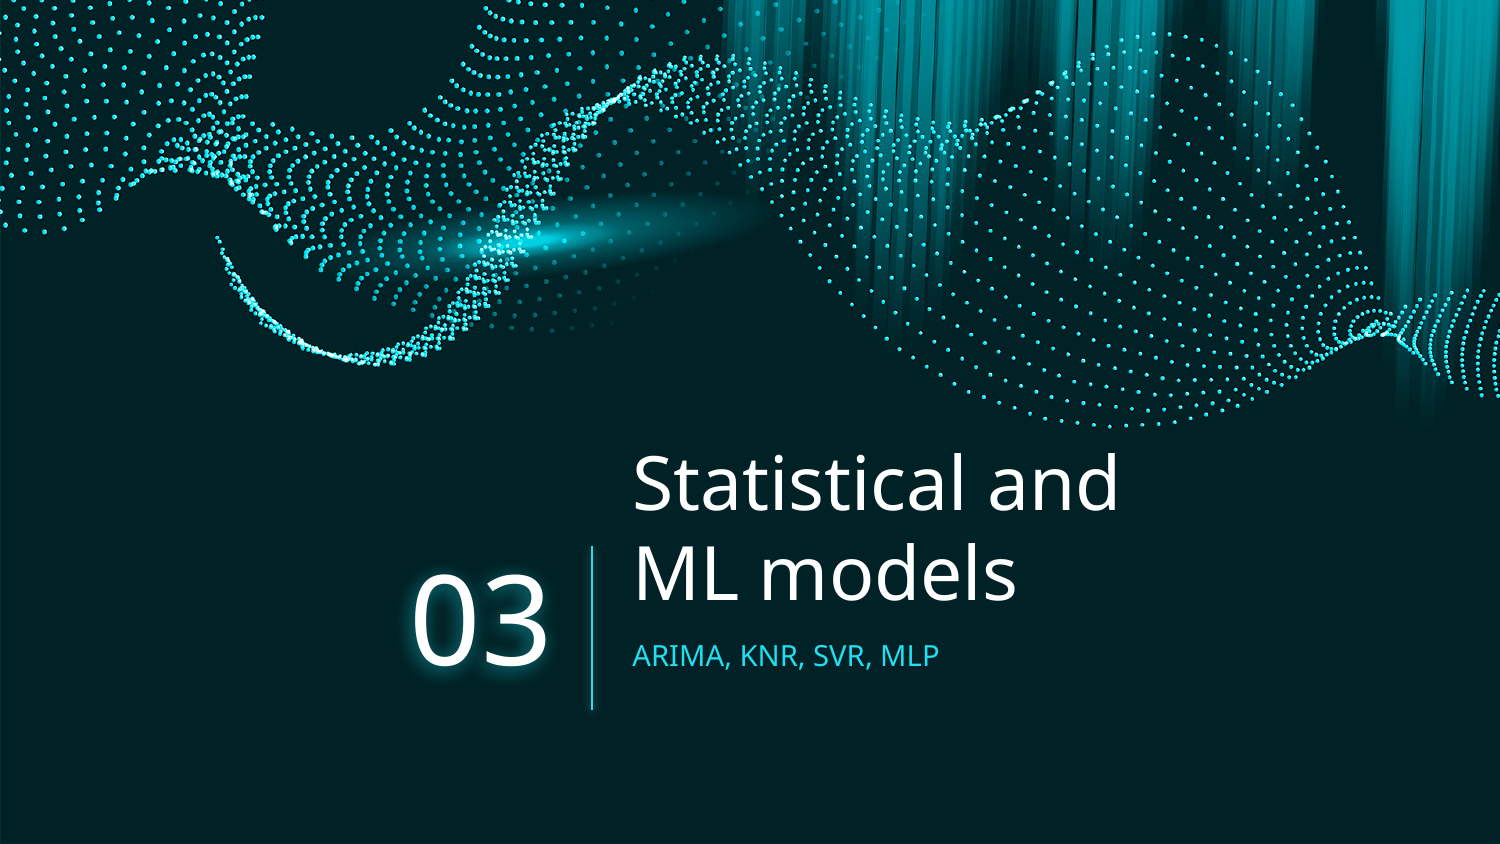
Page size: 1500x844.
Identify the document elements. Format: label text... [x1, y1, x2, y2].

subtitle ARIMA, KNR, SVR, MLP [617, 622, 1173, 699]
picture [0, 0, 1500, 844]
title Statistical and ML models [617, 532, 1244, 631]
title 03 [171, 539, 568, 693]
